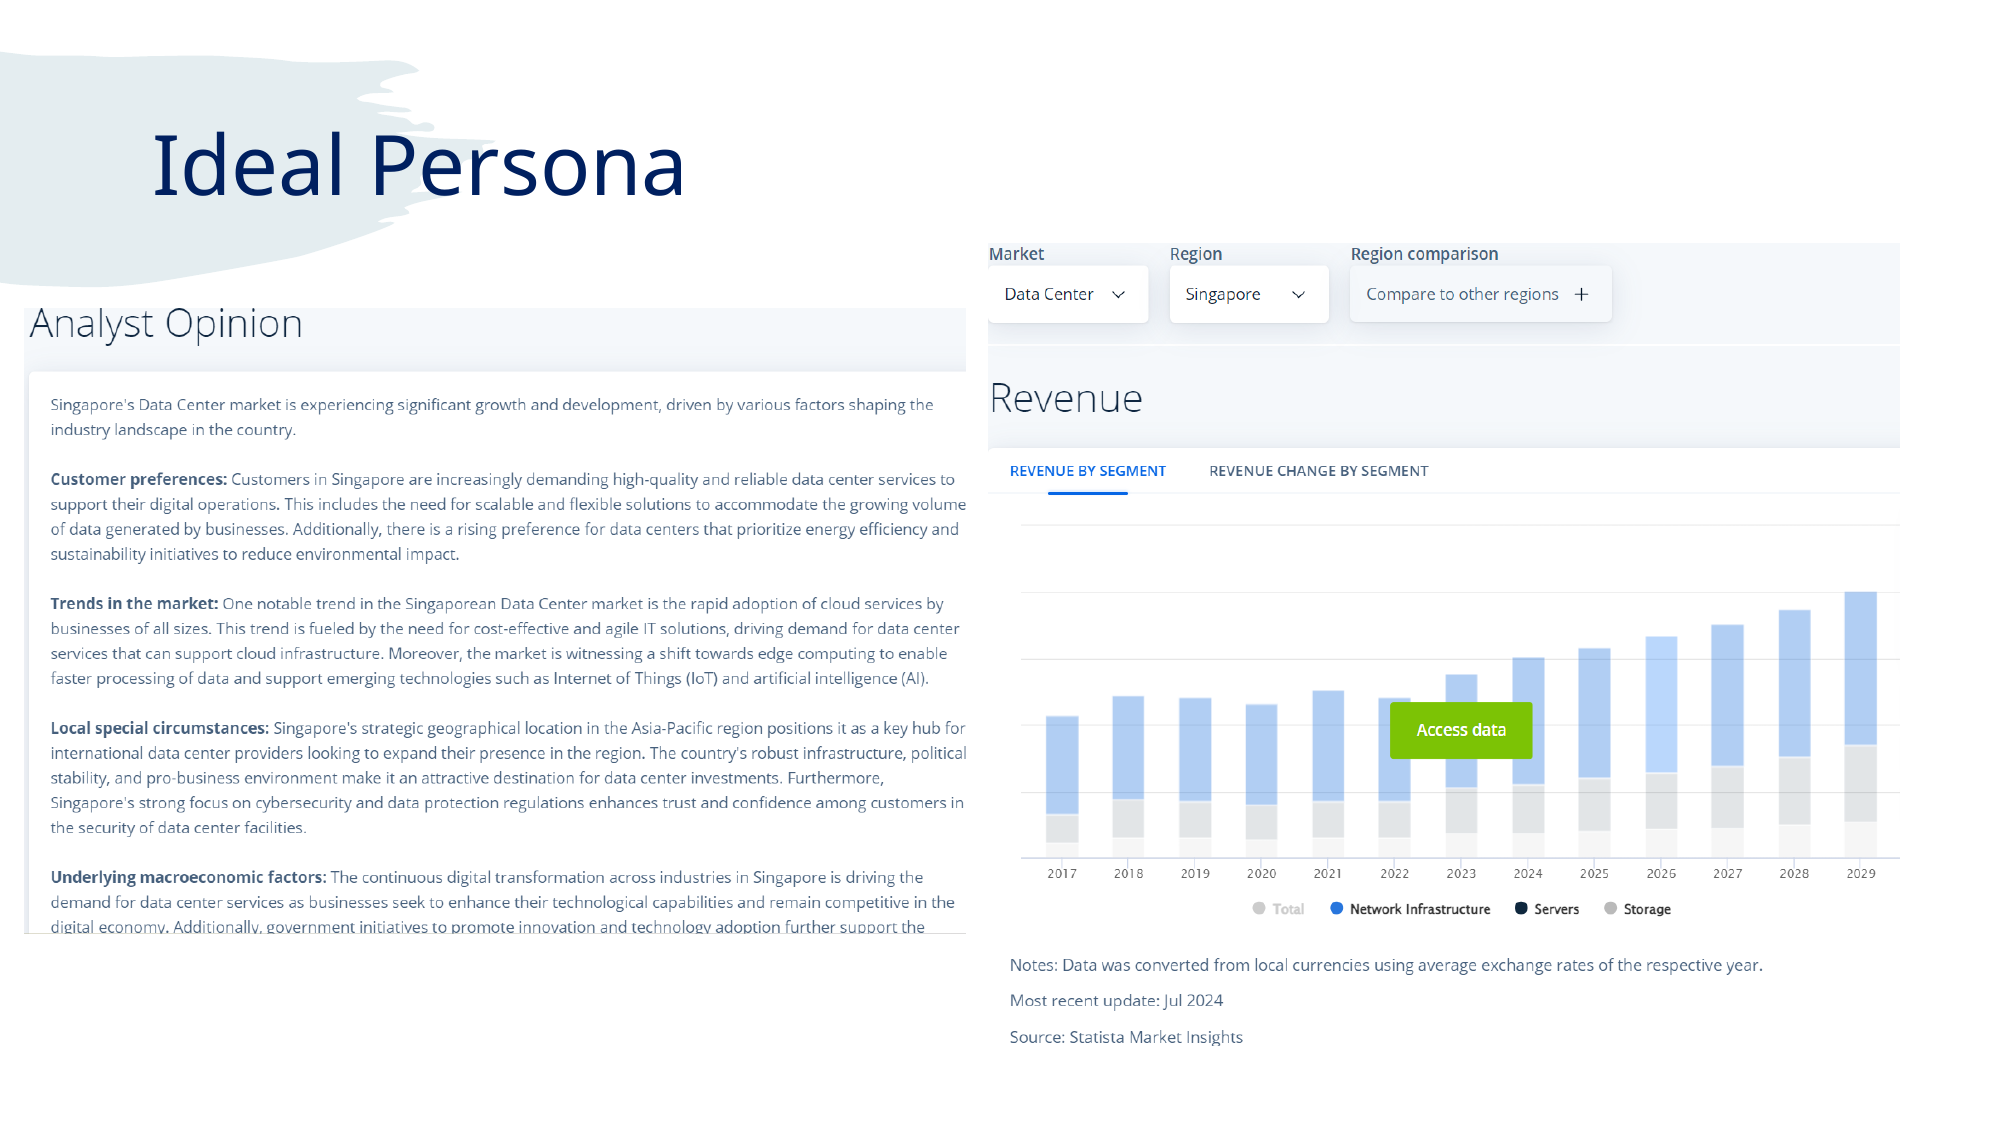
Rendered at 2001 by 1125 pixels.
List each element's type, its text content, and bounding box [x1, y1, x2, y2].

title Ideal Persona [137, 59, 1863, 278]
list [24, 308, 966, 935]
picture [988, 243, 1901, 1047]
